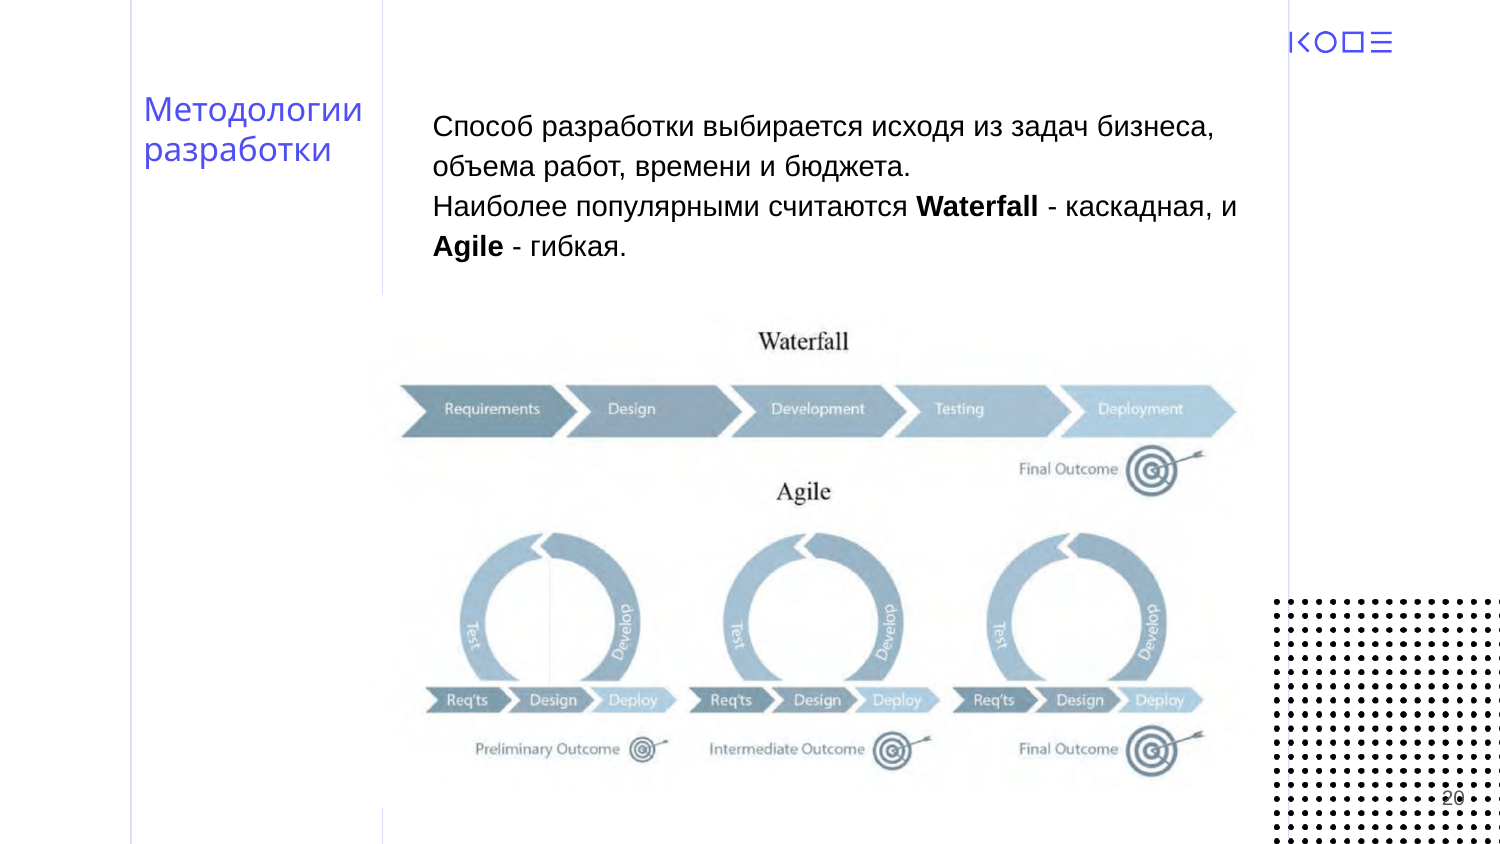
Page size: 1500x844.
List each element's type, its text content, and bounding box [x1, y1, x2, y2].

subtitle Способ разработки выбирается исходя из задач бизнеса, объема работ, времени и бюджета. Наиболее популярными считаются Waterfall - каскадная, и Agile - гибкая. [417, 86, 1258, 294]
picture [0, 0, 1500, 844]
title Методологии разработки [128, 72, 382, 241]
slide_number ‹#› [1389, 764, 1480, 830]
